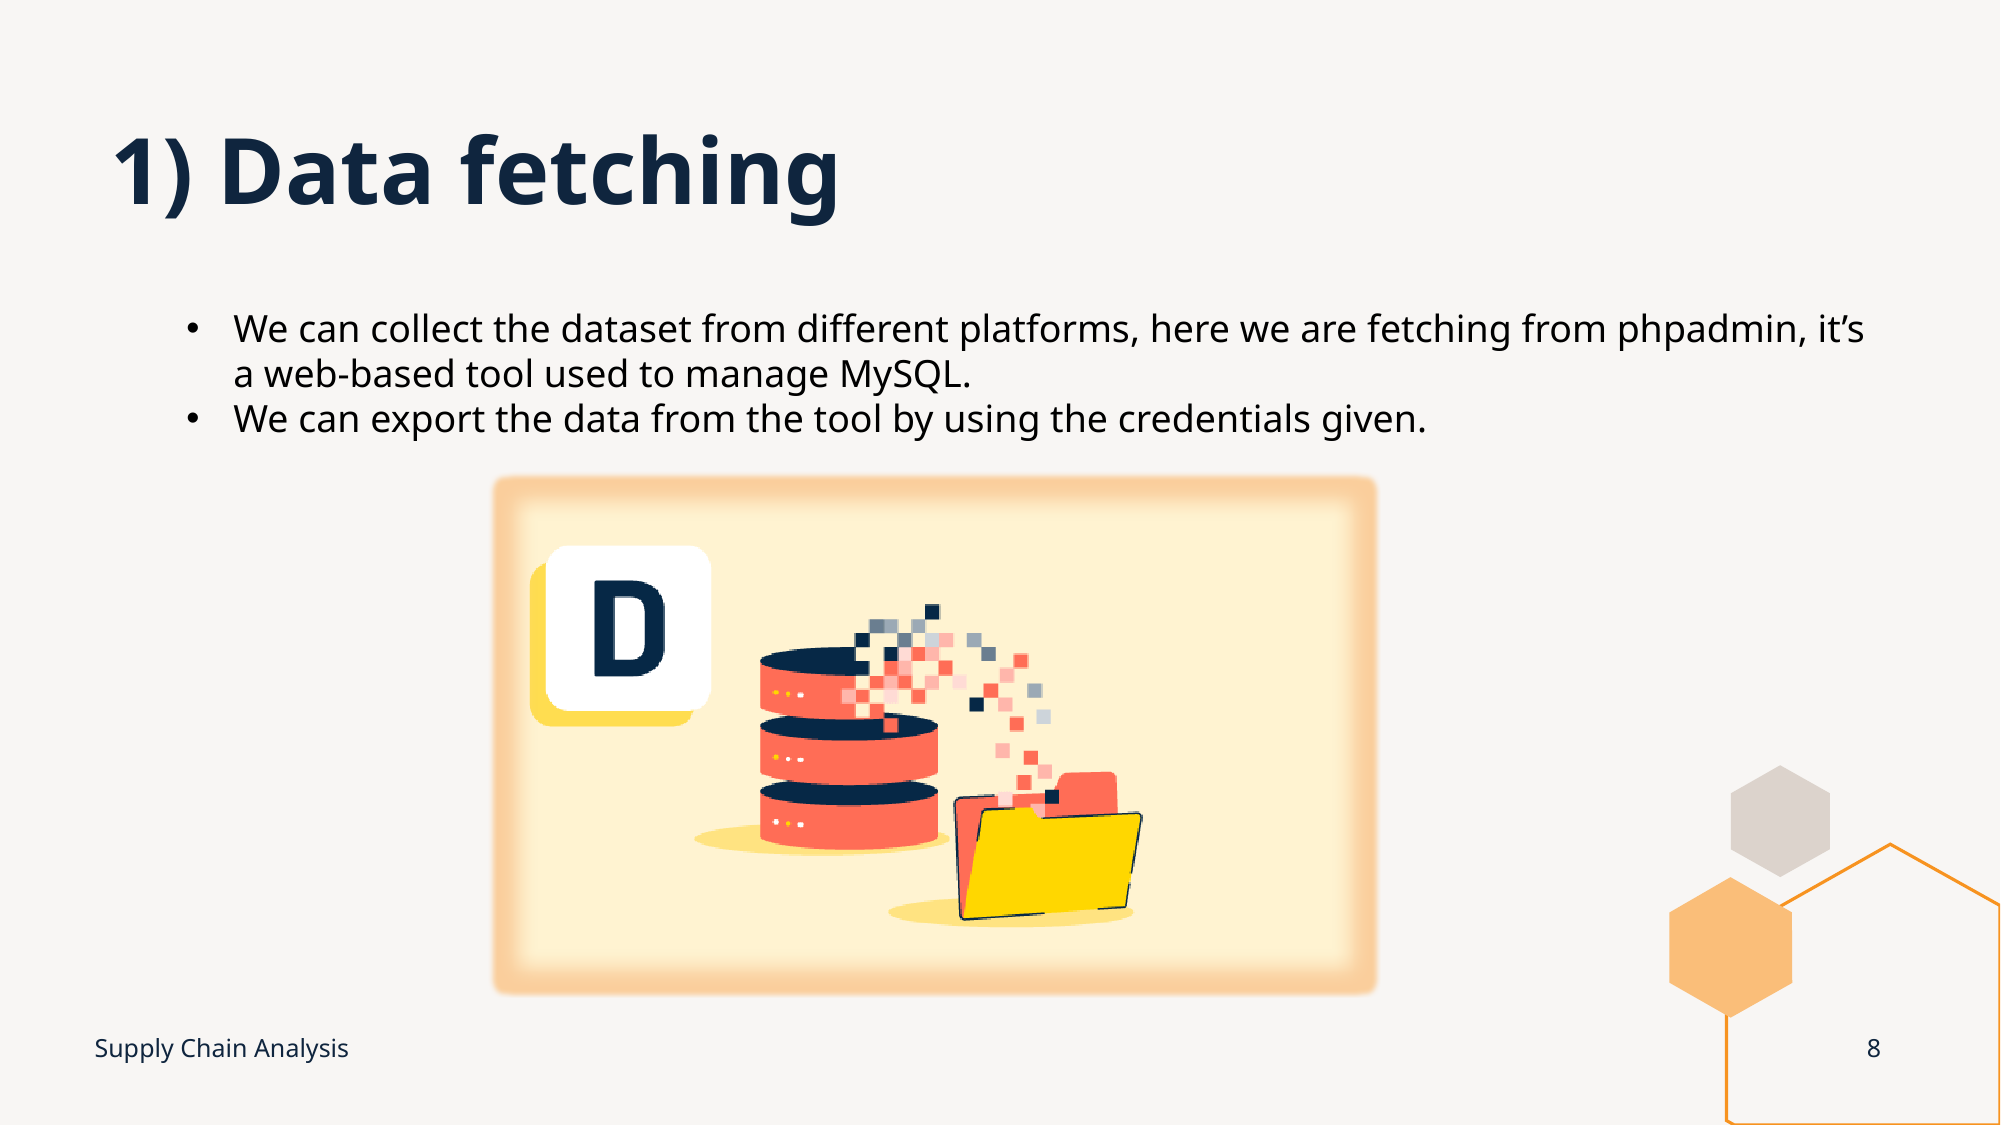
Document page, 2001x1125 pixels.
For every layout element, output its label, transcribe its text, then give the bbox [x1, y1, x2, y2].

text_box We can collect the dataset from different platforms, here we are fetching from phpadmin, it’s a web-based tool used to manage MySQL. We can export the data from the tool by using the credentials given. [171, 297, 1897, 448]
footer Supply Chain Analysis [79, 1020, 755, 1080]
slide_number 8 [1836, 1020, 1912, 1080]
picture [497, 480, 1370, 988]
title 1) Data fetching [95, 118, 1882, 352]
